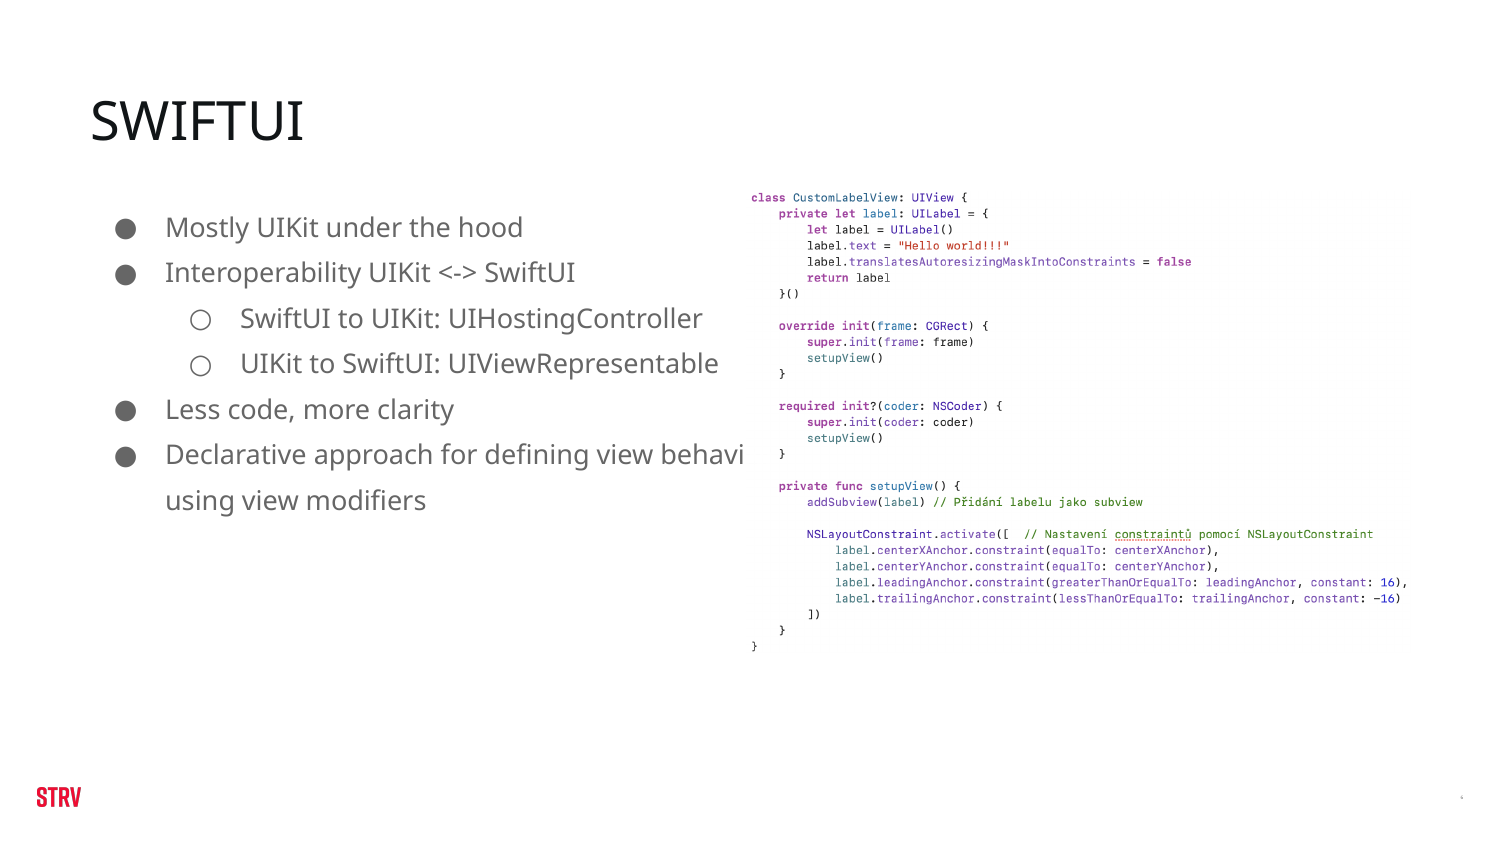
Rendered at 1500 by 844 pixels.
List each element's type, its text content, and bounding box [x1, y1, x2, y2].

picture [37, 787, 81, 807]
title SWIFTUI [0, 86, 1500, 140]
slide_number ‹#› [1411, 779, 1478, 816]
list Mostly UIKit under the hood Interoperability UIKit <-> SwiftUI SwiftUI to UIKit: UIHostingController UIKit to SwiftUI: UIViewRepresentable Less code, more clarity Declarative approach for defining view behavior using view modifiers [0, 197, 1500, 744]
picture [746, 191, 1411, 653]
